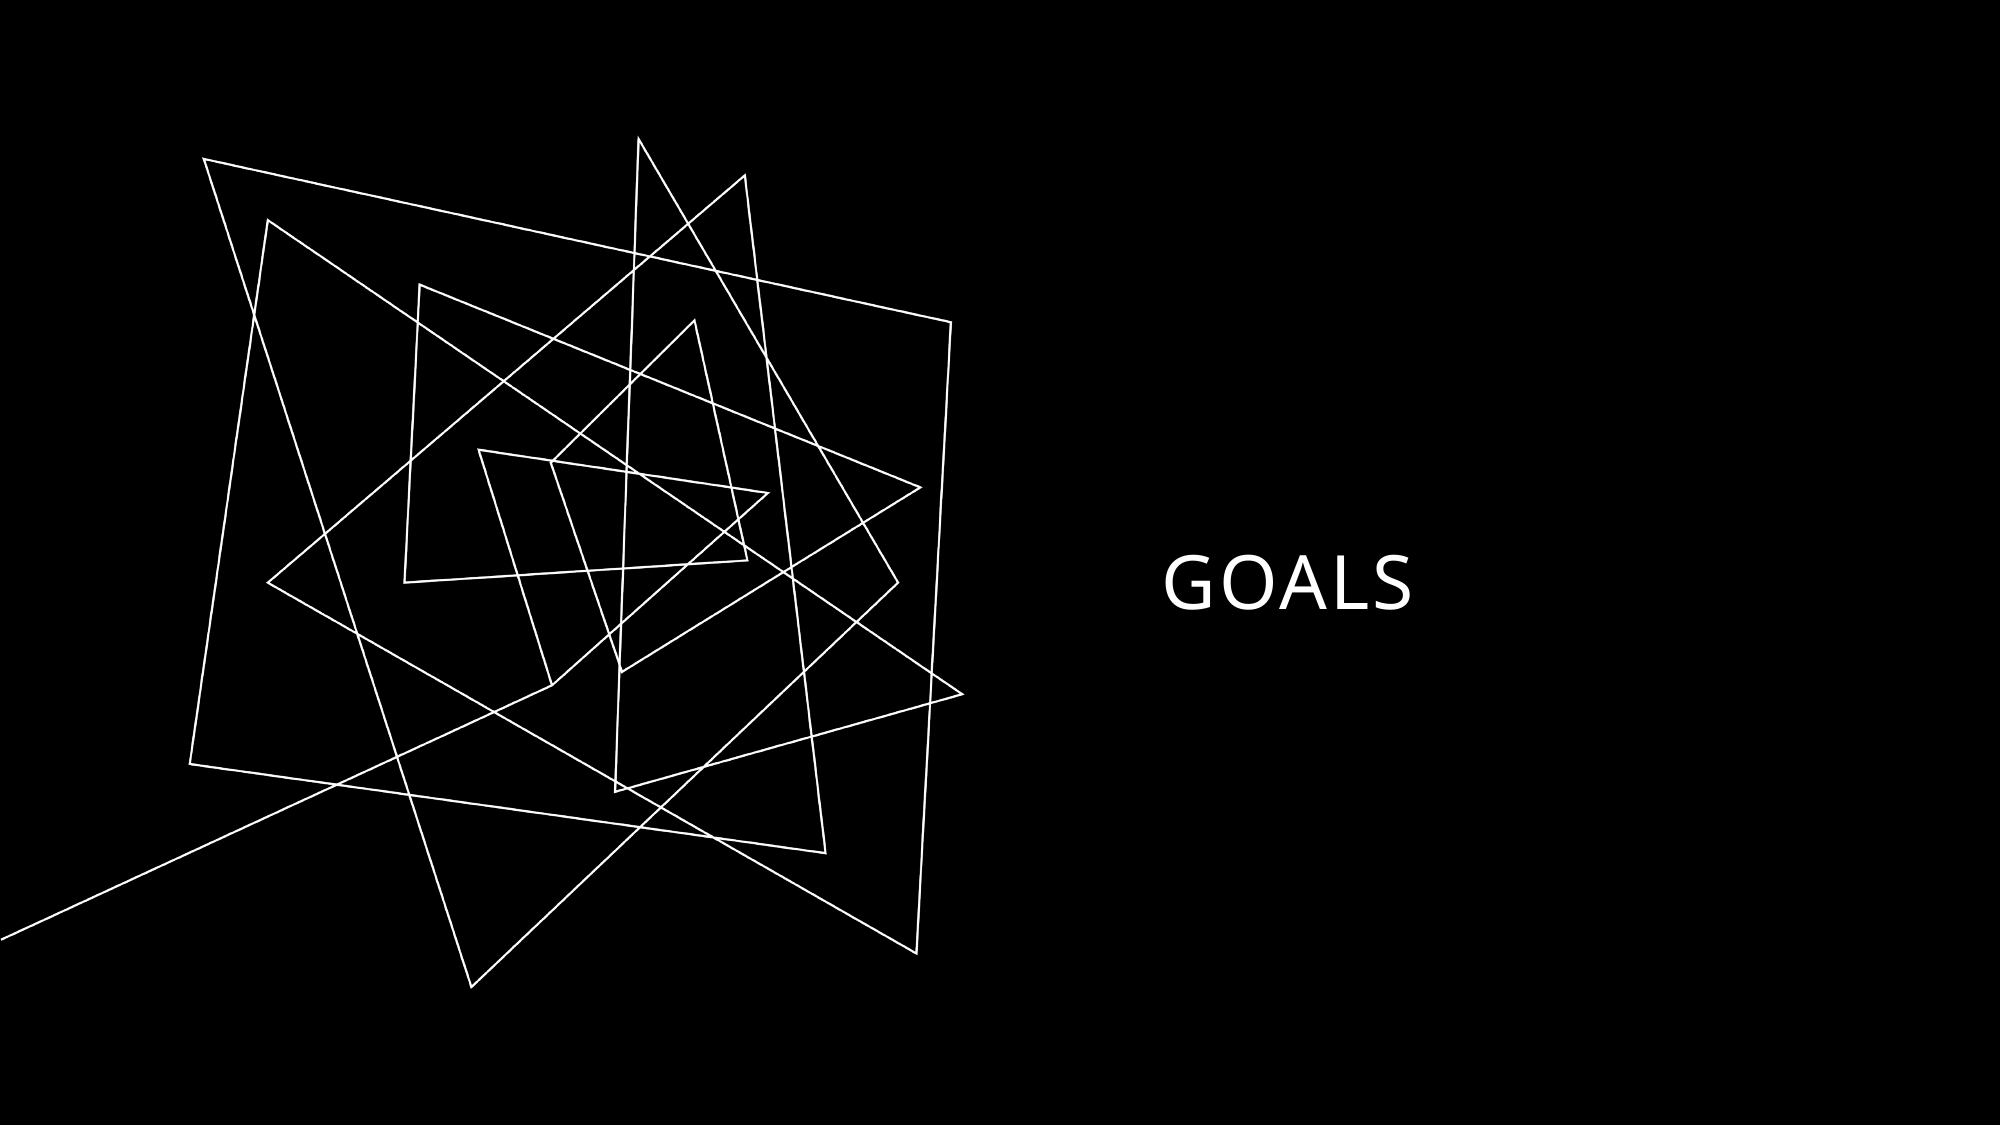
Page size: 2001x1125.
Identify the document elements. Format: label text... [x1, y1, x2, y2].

title goals [1146, 352, 1833, 634]
picture [0, 135, 965, 989]
